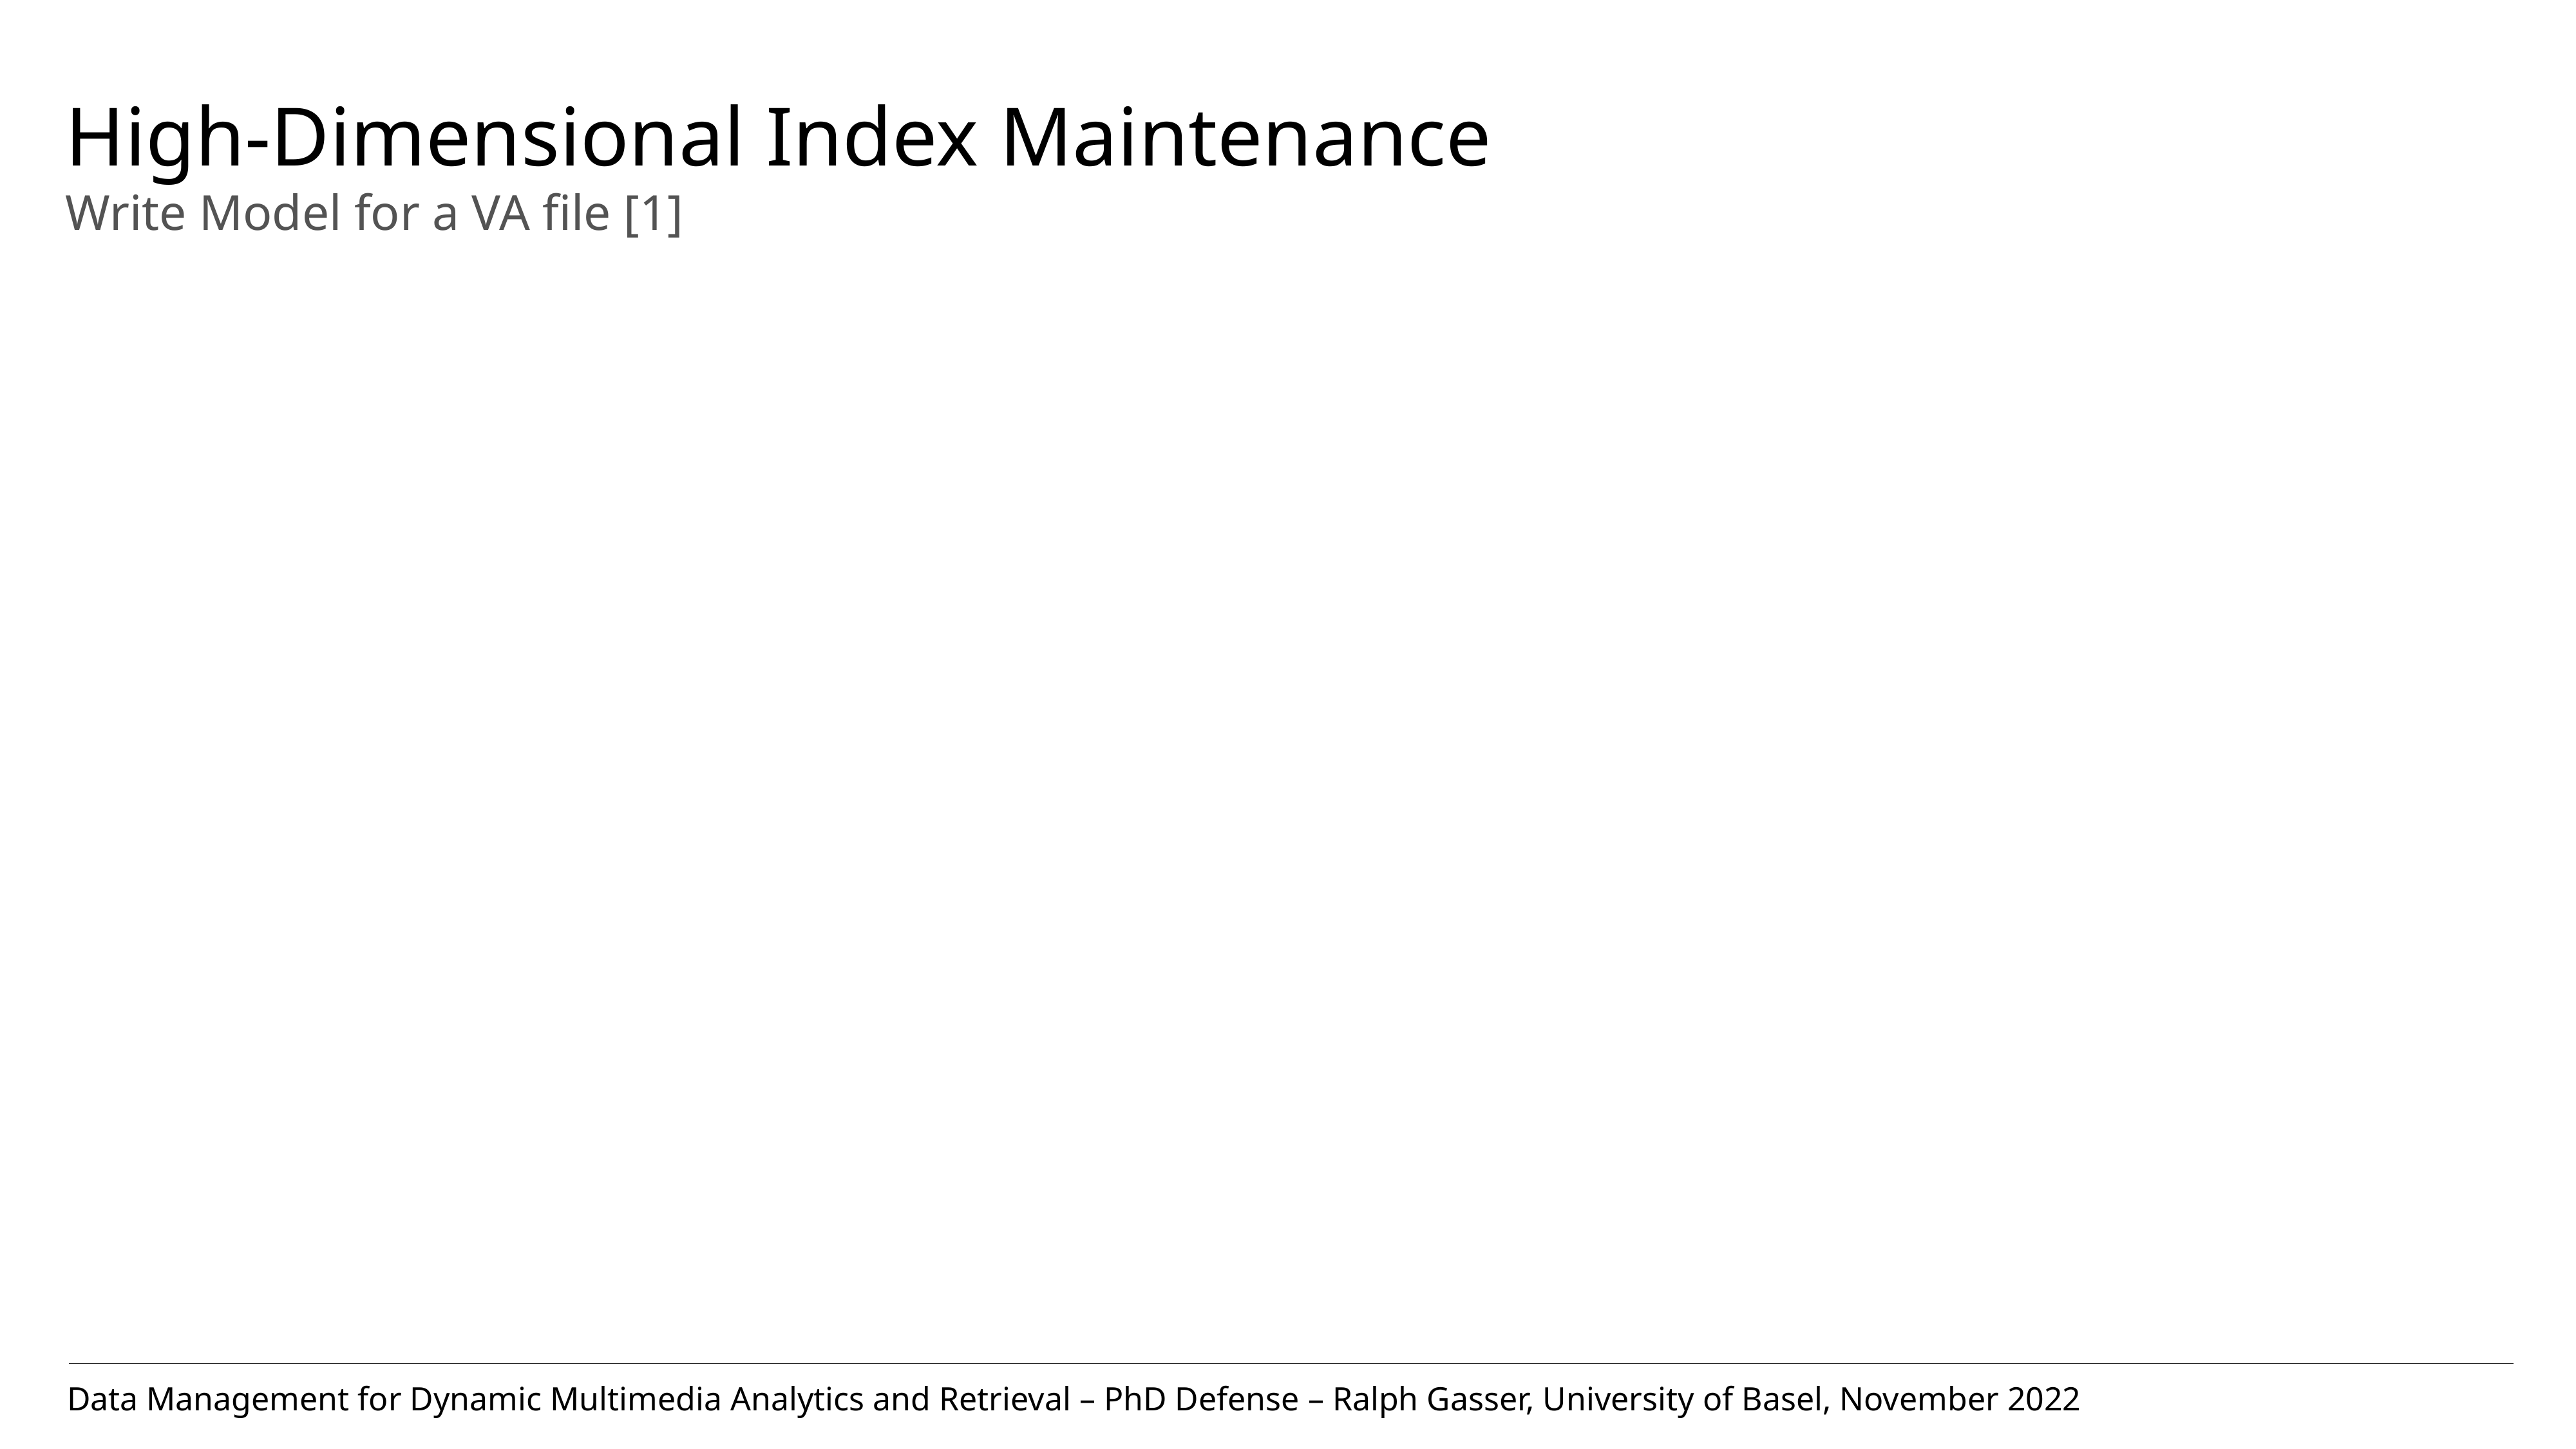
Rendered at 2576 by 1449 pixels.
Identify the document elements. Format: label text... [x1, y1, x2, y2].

title High-Dimensional Index Maintenance Write Model for a VA file [1] [65, 85, 2511, 322]
